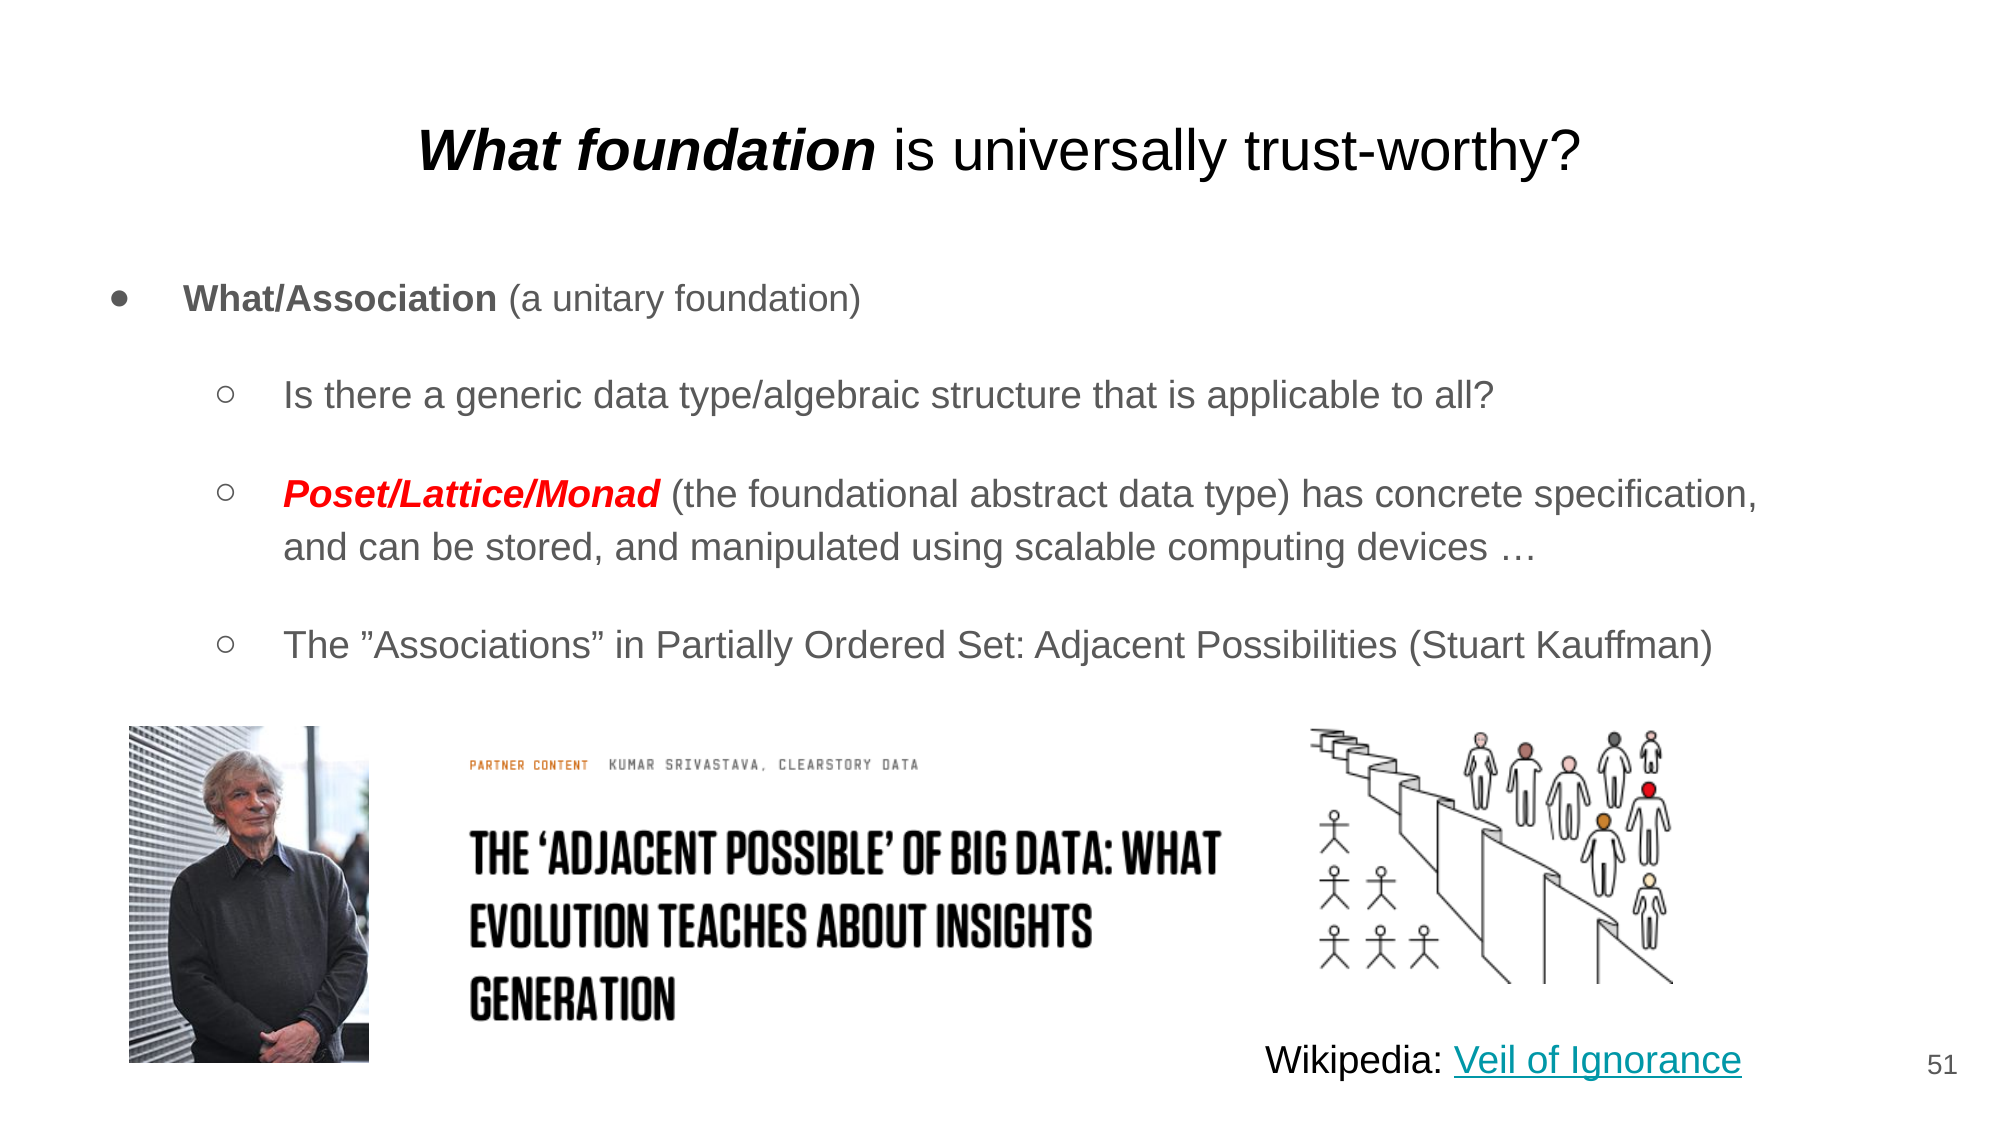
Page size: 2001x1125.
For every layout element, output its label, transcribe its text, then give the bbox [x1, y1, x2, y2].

list What/Association (a unitary foundation) Is there a generic data type/algebraic structure that is applicable to all? Poset/Lattice/Monad (the foundational abstract data type) has concrete specification, and can be stored, and manipulated using scalable computing devices … The ”Associations” in Partially Ordered Set: Adjacent Possibilities (Stuart Kauffman) [68, 252, 1838, 1000]
picture [448, 741, 1246, 1064]
title What foundation is universally trust-worthy? [68, 97, 1932, 223]
text_box Wikipedia: Veil of Ignorance [1250, 1027, 1758, 1089]
slide_number 51 [1853, 1019, 1974, 1106]
picture [129, 726, 370, 1064]
picture [1310, 726, 1673, 984]
